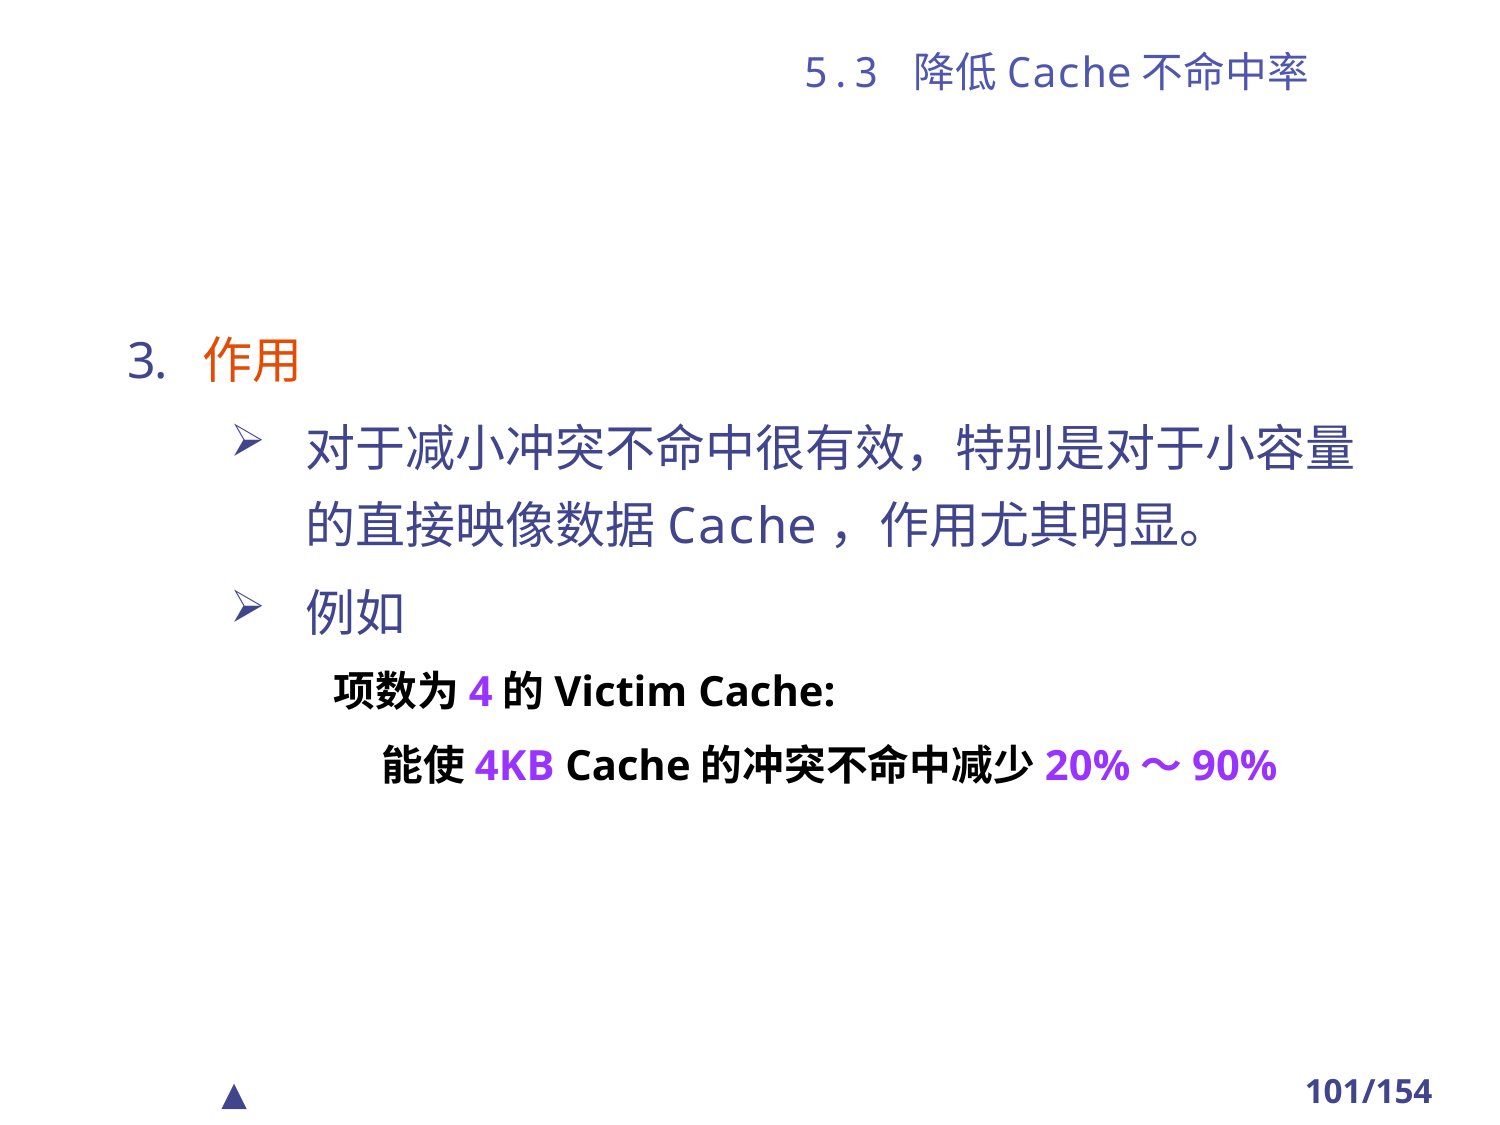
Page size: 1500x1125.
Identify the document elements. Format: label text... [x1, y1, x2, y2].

list 作用 对于减小冲突不命中很有效，特别是对于小容量的直接映像数据Cache，作用尤其明显。 例如 项数为4的Victim Cache: 能使4KB Cache的冲突不命中减少20%～90% [112, 302, 1388, 1000]
title 5.3 降低Cache不命中率 [637, 40, 1475, 104]
